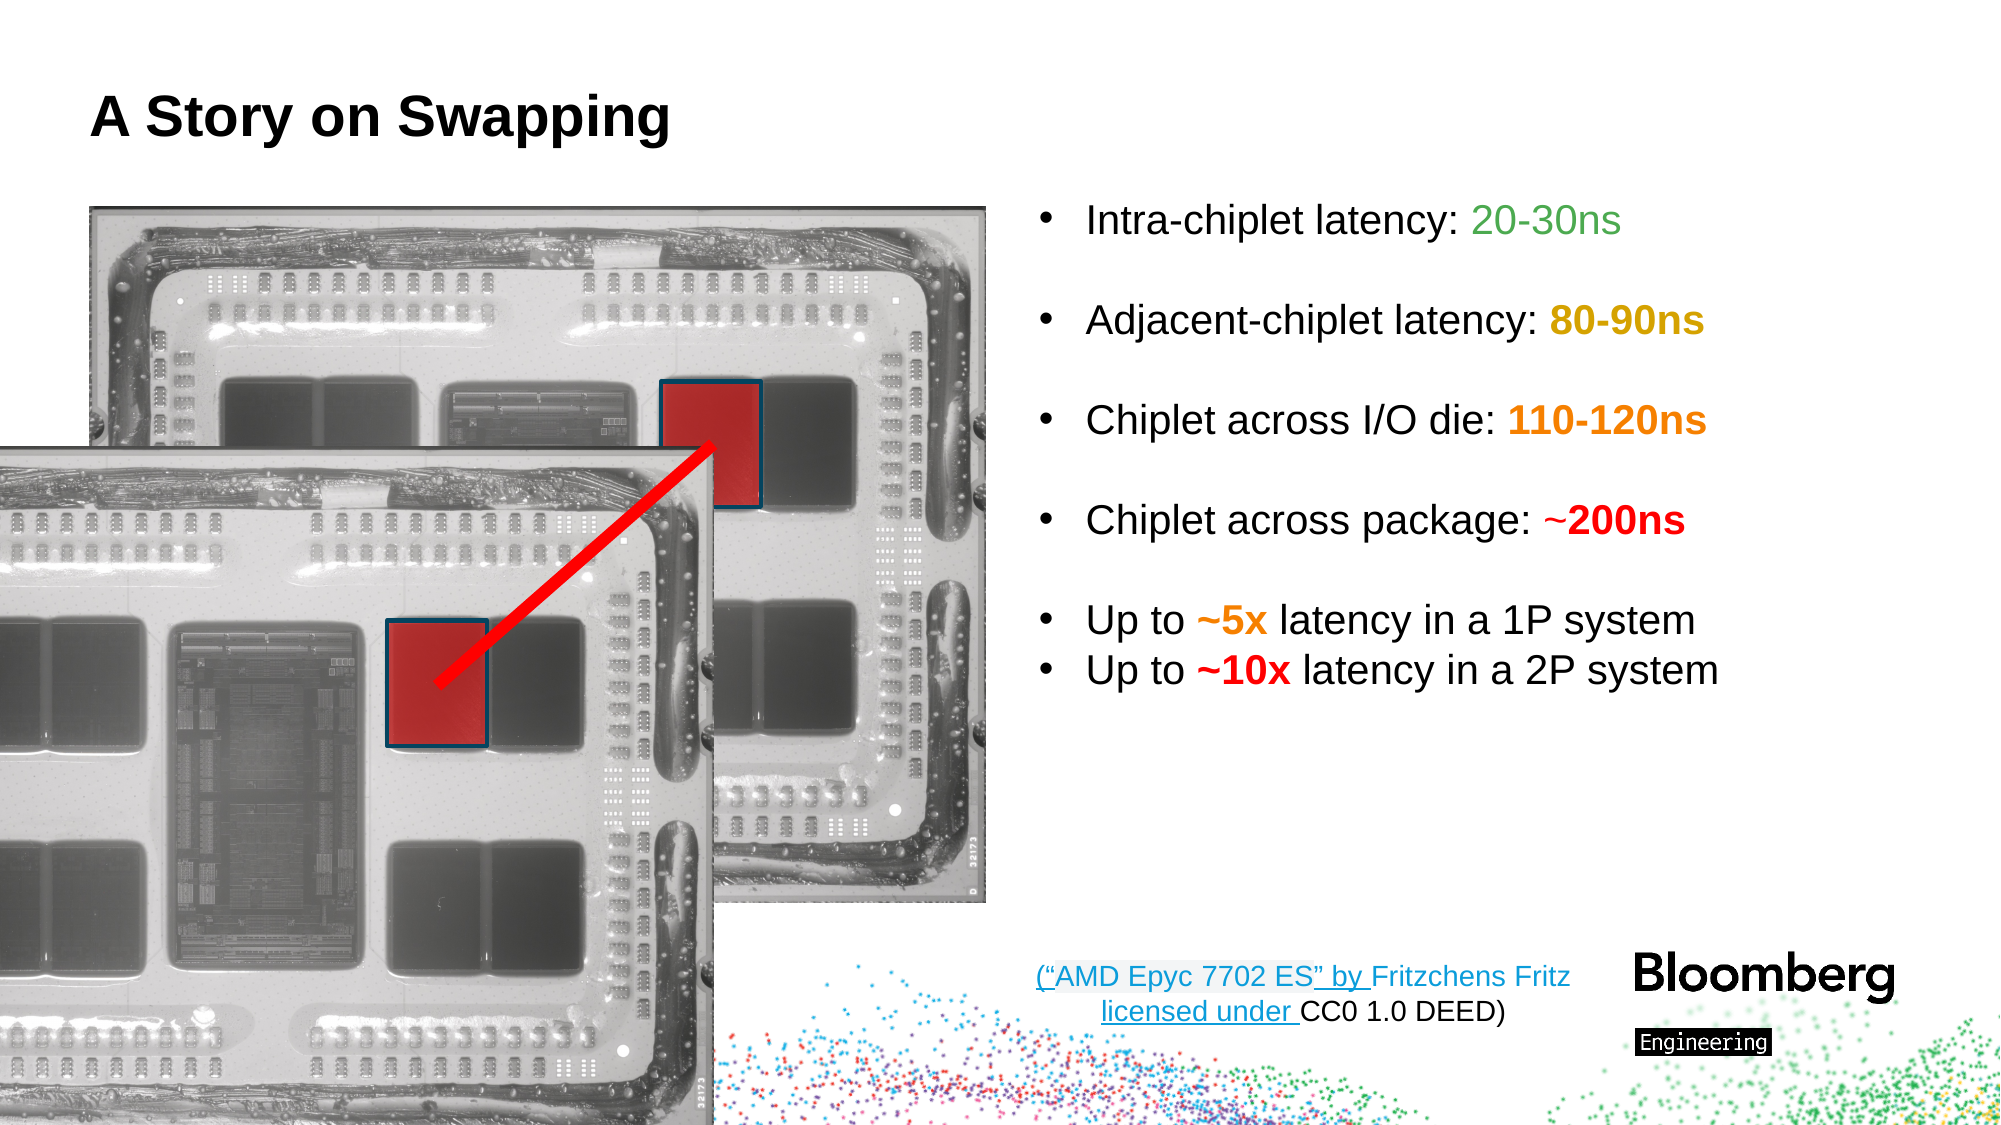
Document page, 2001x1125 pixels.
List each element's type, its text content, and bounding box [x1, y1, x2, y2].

text_box (“AMD Epyc 7702 ES” by Fritzchens Fritz licensed under CC0 1.0 DEED) [971, 950, 1636, 1035]
title A Story on Swapping [89, 78, 1636, 160]
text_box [436, 443, 714, 687]
picture [0, 205, 2000, 1125]
list Intra-chiplet latency: 20-30ns Adjacent-chiplet latency: 80-90ns Chiplet across I/O die: 110-120ns Chiplet across package: ~200ns Up to ~5x latency in a 1P system Up to ~10x latency in a 2P system [1038, 192, 1908, 917]
